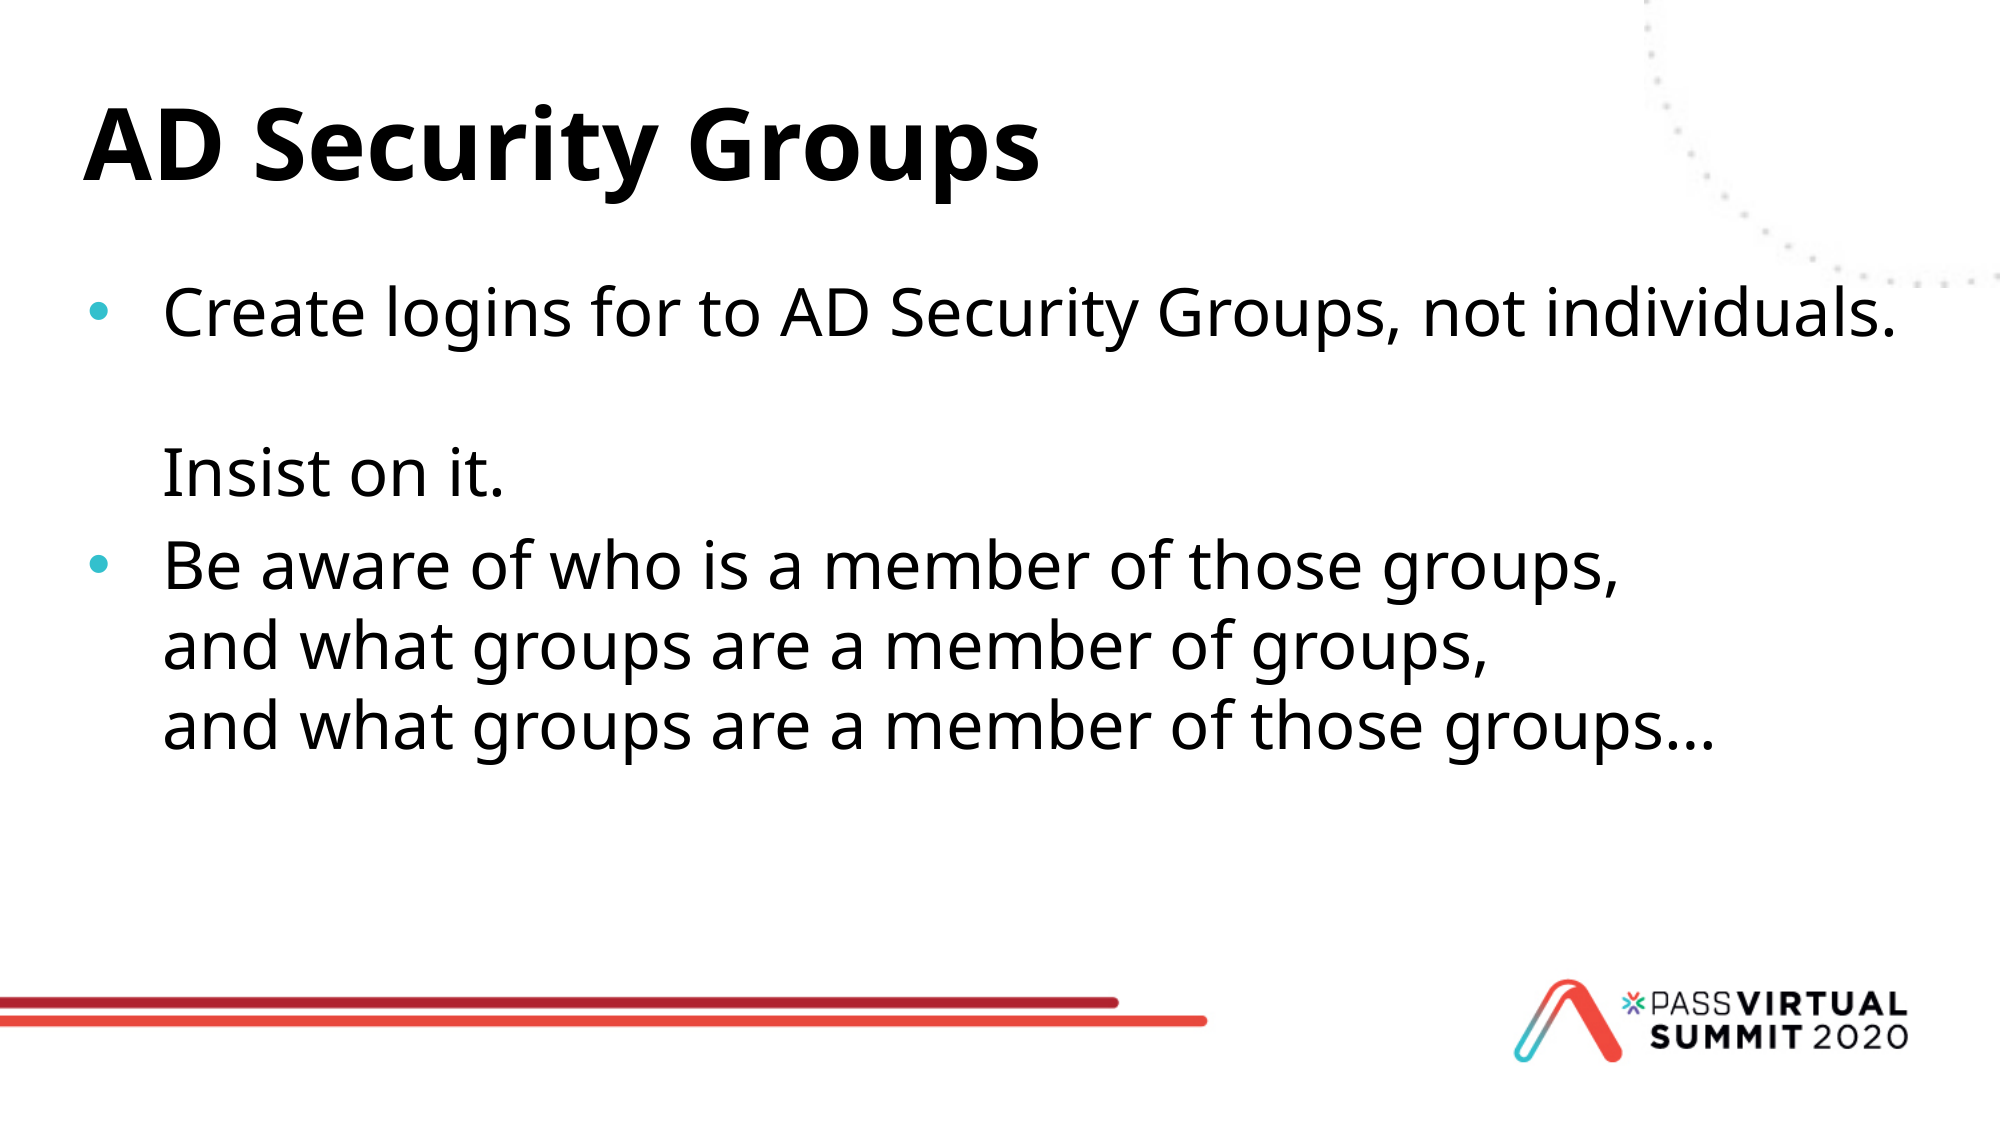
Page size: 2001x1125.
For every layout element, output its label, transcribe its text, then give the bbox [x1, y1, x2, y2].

list Create logins for to AD Security Groups, not individuals. Insist on it. Be aware of who is a member of those groups, and what groups are a member of groups, and what groups are a member of those groups… [72, 262, 1928, 386]
title AD Security Groups [68, 95, 1924, 231]
picture [0, 0, 2000, 1125]
